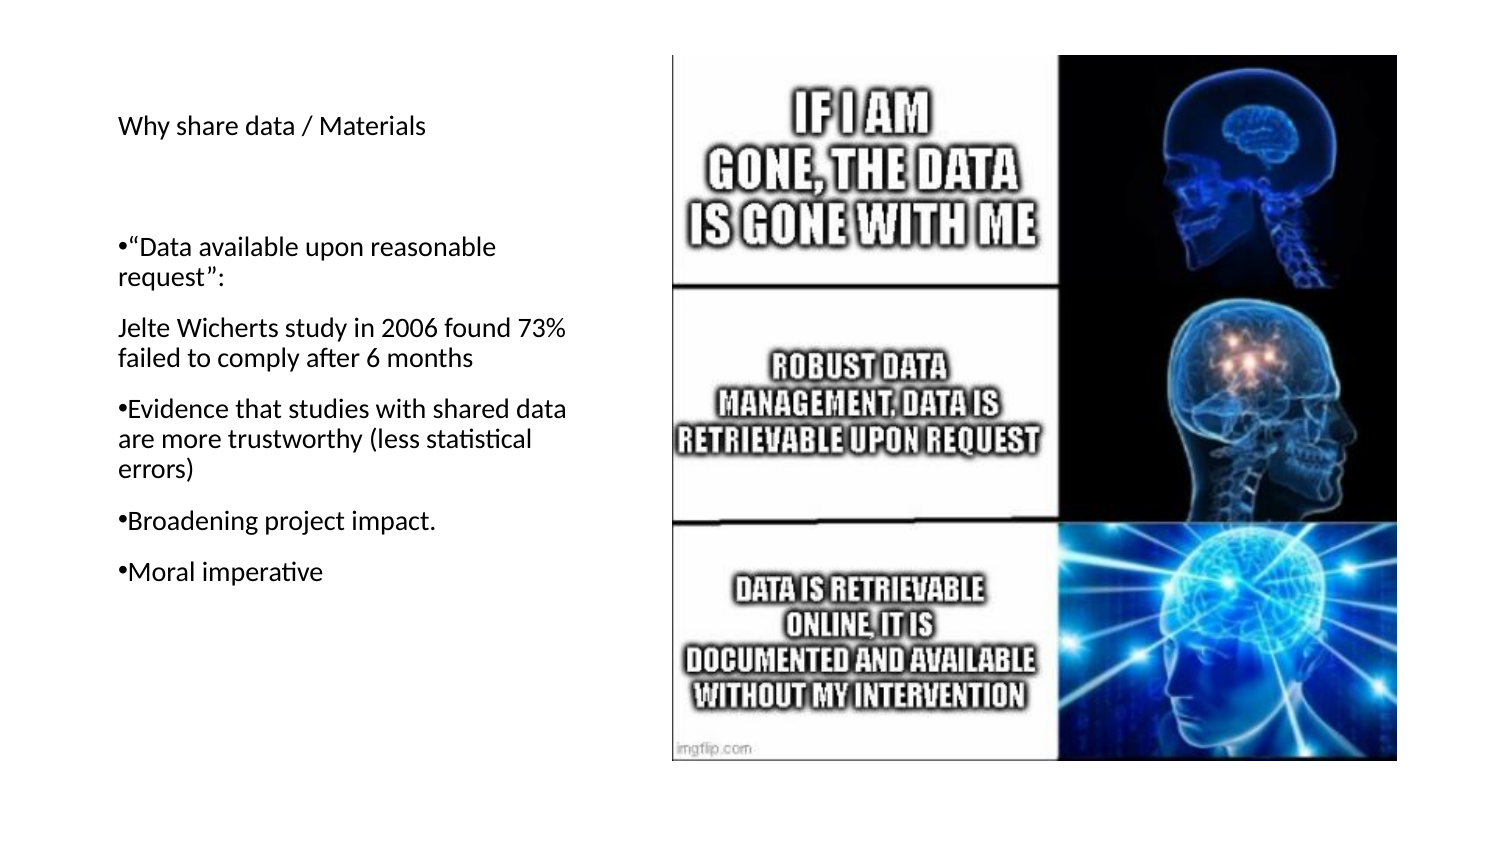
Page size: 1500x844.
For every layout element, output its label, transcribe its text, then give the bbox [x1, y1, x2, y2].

title Why share data / Materials [103, 44, 648, 208]
picture [672, 55, 1397, 761]
list “Data available upon reasonable request”: Jelte Wicherts study in 2006 found 73% failed to comply after 6 months Evidence that studies with shared data are more trustworthy (less statistical errors) Broadening project impact. Moral imperative [103, 224, 622, 760]
